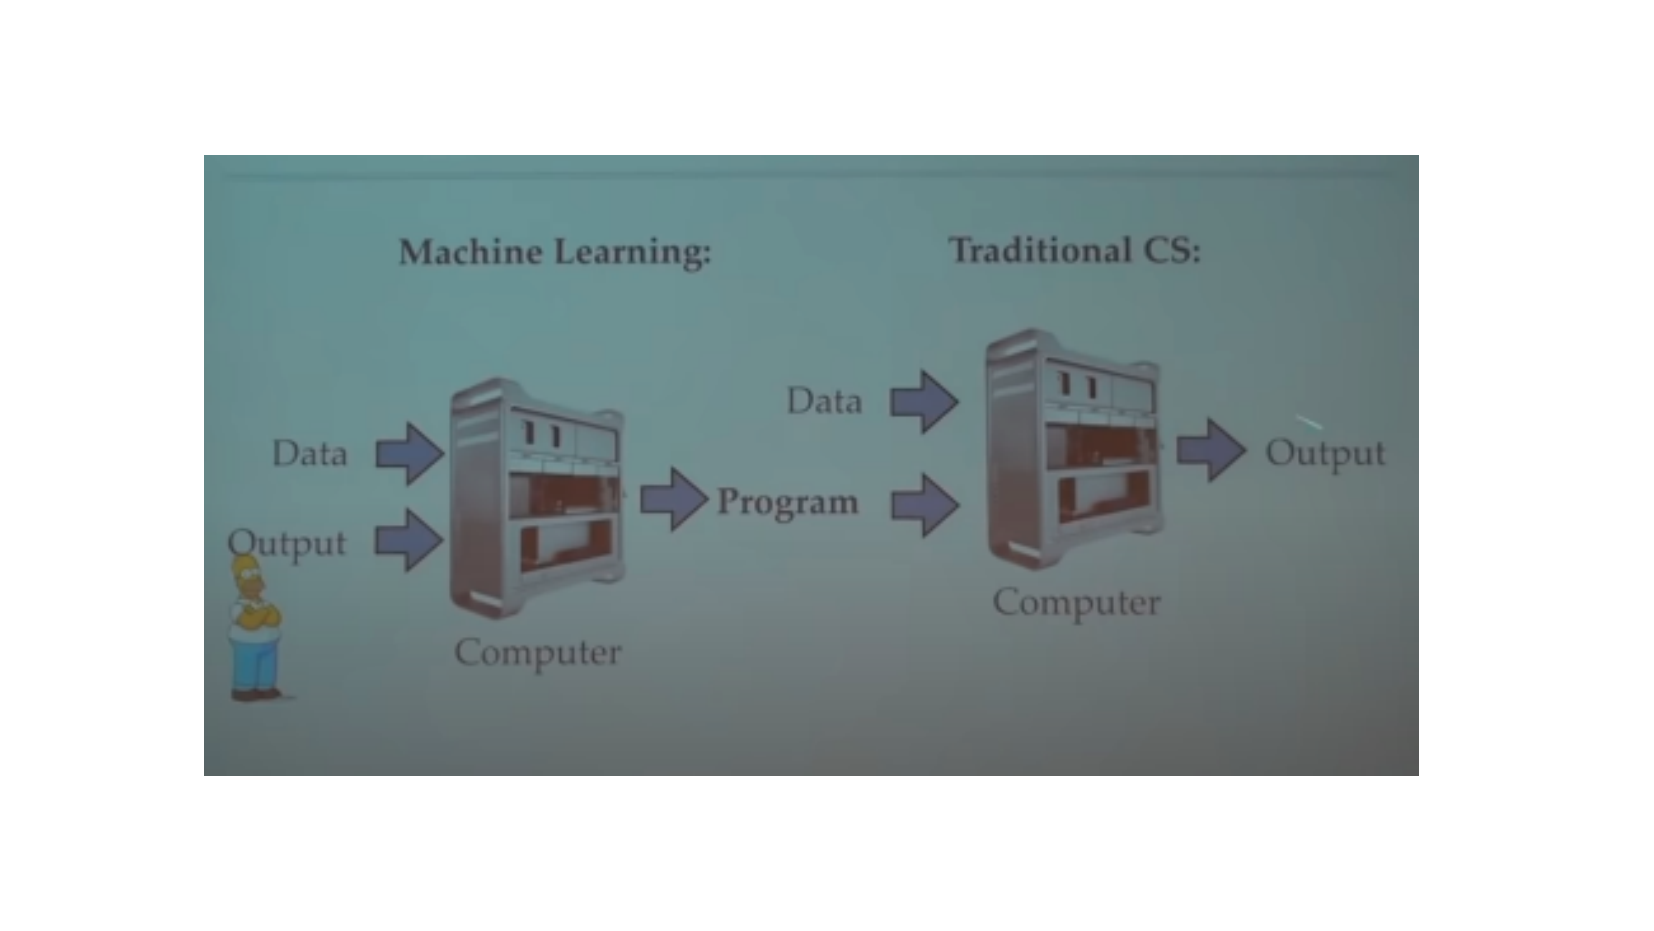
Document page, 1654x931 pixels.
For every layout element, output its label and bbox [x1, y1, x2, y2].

picture [204, 155, 1419, 776]
